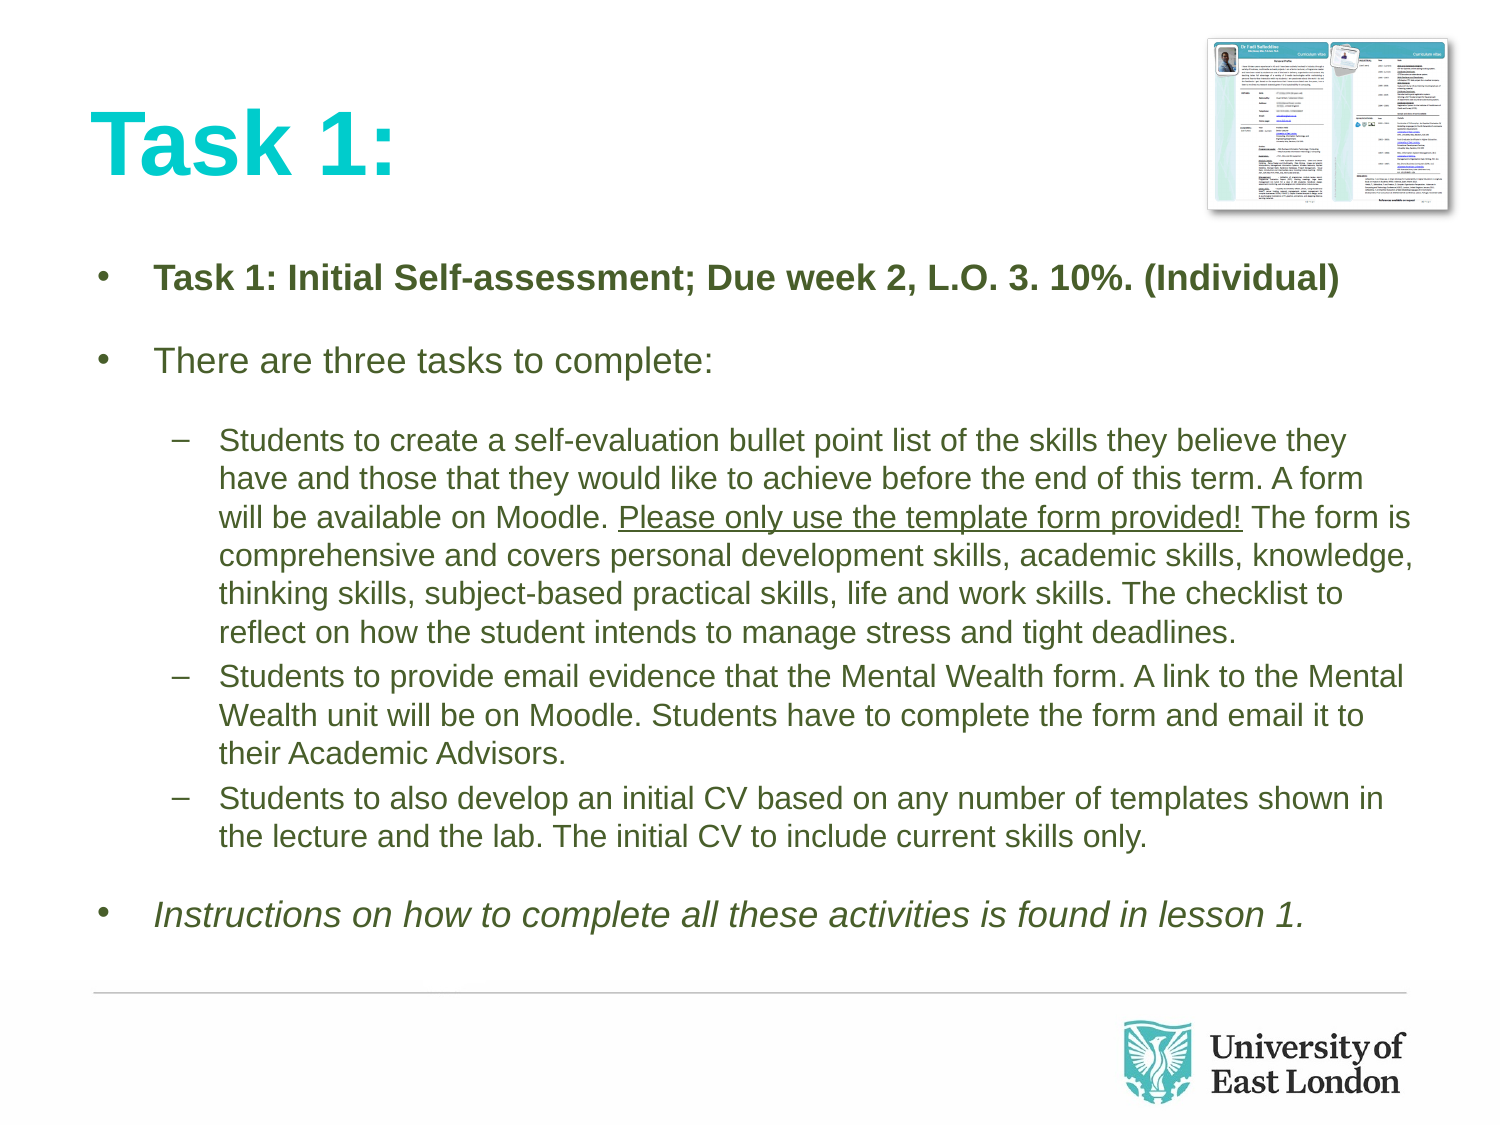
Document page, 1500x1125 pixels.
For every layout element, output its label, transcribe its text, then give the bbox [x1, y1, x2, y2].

list Task 1: Initial Self-assessment; Due week 2, L.O. 3. 10%. (Individual) There are three tasks to complete: Students to create a self-evaluation bullet point list of the skills they believe they have and those that they would like to achieve before the end of this term. A form will be available on Moodle. Please only use the template form provided! The form is comprehensive and covers personal development skills, academic skills, knowledge, thinking skills, subject-based practical skills, life and work skills. The checklist to reflect on how the student intends to manage stress and tight deadlines. Students to provide email evidence that the Mental Wealth form. A link to the Mental Wealth unit will be on Moodle. Students have to complete the form and email it to their Academic Advisors. Students to also develop an initial CV based on any number of templates shown in the lecture and the lab. The initial CV to include current skills only. Instructions on how to complete all these activities is found in lesson 1. [82, 246, 1432, 989]
picture [0, 980, 1500, 1125]
picture [1199, 31, 1463, 225]
title Task 1: [75, 45, 1202, 233]
